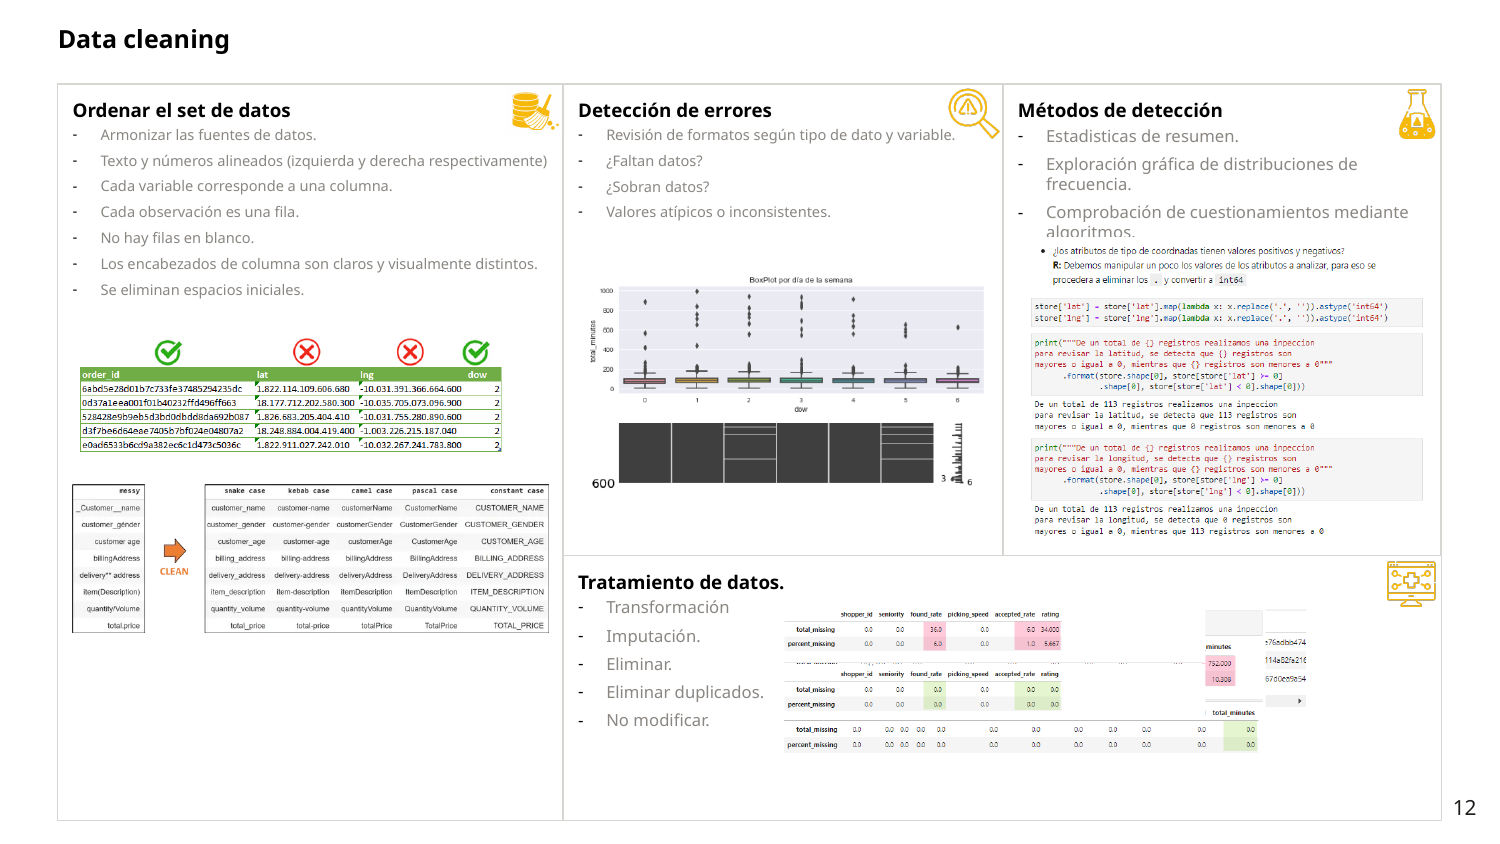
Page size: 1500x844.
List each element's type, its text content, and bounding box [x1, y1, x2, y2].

picture [1028, 237, 1429, 545]
picture [1266, 609, 1312, 714]
text_box Ordenar el set de datos Armonizar las fuentes de datos. Texto y números alineados (izquierda y derecha respectivamente) Cada variable corresponde a una columna. Cada observación es una fila. No hay filas en blanco. Los encabezados de columna son claros y visualmente distintos. Se eliminan espacios iniciales. [57, 84, 564, 821]
picture [506, 85, 563, 136]
picture [1385, 558, 1438, 610]
text_box Detección de errores Revisión de formatos según tipo de dato y variable. ¿Faltan datos? ¿Sobran datos? Valores atípicos o inconsistentes. [564, 84, 1002, 555]
text_box Métodos de detección Estadisticas de resumen. Exploración gráfica de distribuciones de frecuencia. Comprobación de cuestionamientos mediante algoritmos. [1002, 84, 1442, 555]
picture [71, 484, 550, 633]
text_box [780, 609, 1266, 761]
picture [948, 87, 1000, 140]
slide_number 12 [1401, 779, 1492, 844]
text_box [781, 609, 1206, 719]
picture [1392, 89, 1442, 139]
picture [74, 332, 509, 466]
text_box Tratamiento de datos. Transformación Imputación. Eliminar. Eliminar duplicados. No modificar. [563, 555, 1442, 821]
picture [579, 269, 1002, 498]
title Data cleaning [42, 0, 1457, 77]
